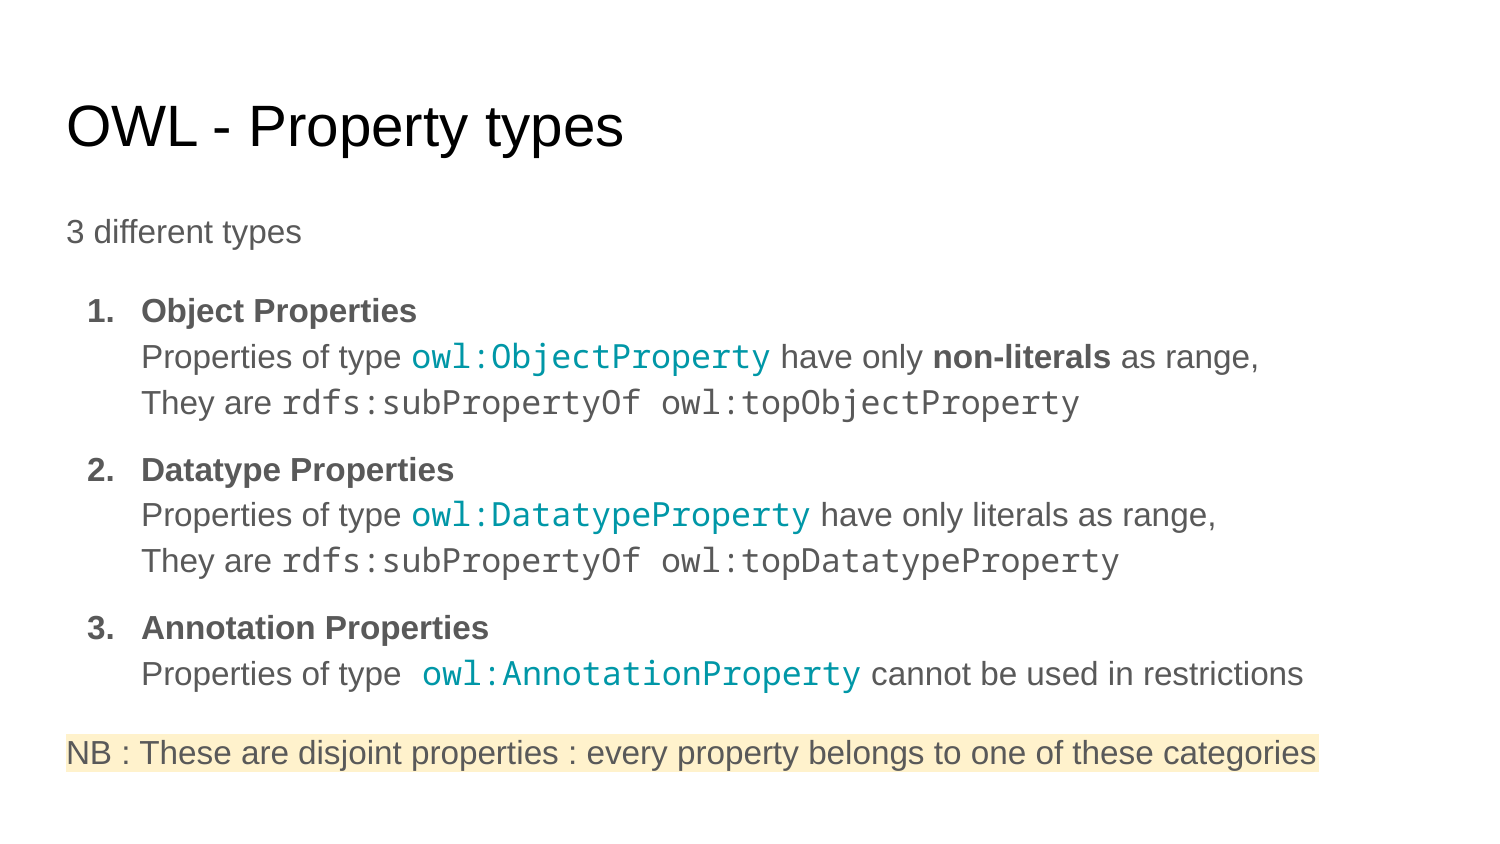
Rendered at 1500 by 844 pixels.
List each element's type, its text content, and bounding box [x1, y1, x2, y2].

title OWL - Property types [51, 72, 1449, 167]
list 3 different types Object Properties Properties of type owl:ObjectProperty have only non-literals as range, They are rdfs:subPropertyOf owl:topObjectProperty Datatype Properties Properties of type owl:DatatypeProperty have only literals as range, They are rdfs:subPropertyOf owl:topDatatypeProperty Annotation Properties Properties of type owl:AnnotationProperty cannot be used in restrictions NB : These are disjoint properties : every property belongs to one of these categories [51, 189, 1449, 807]
